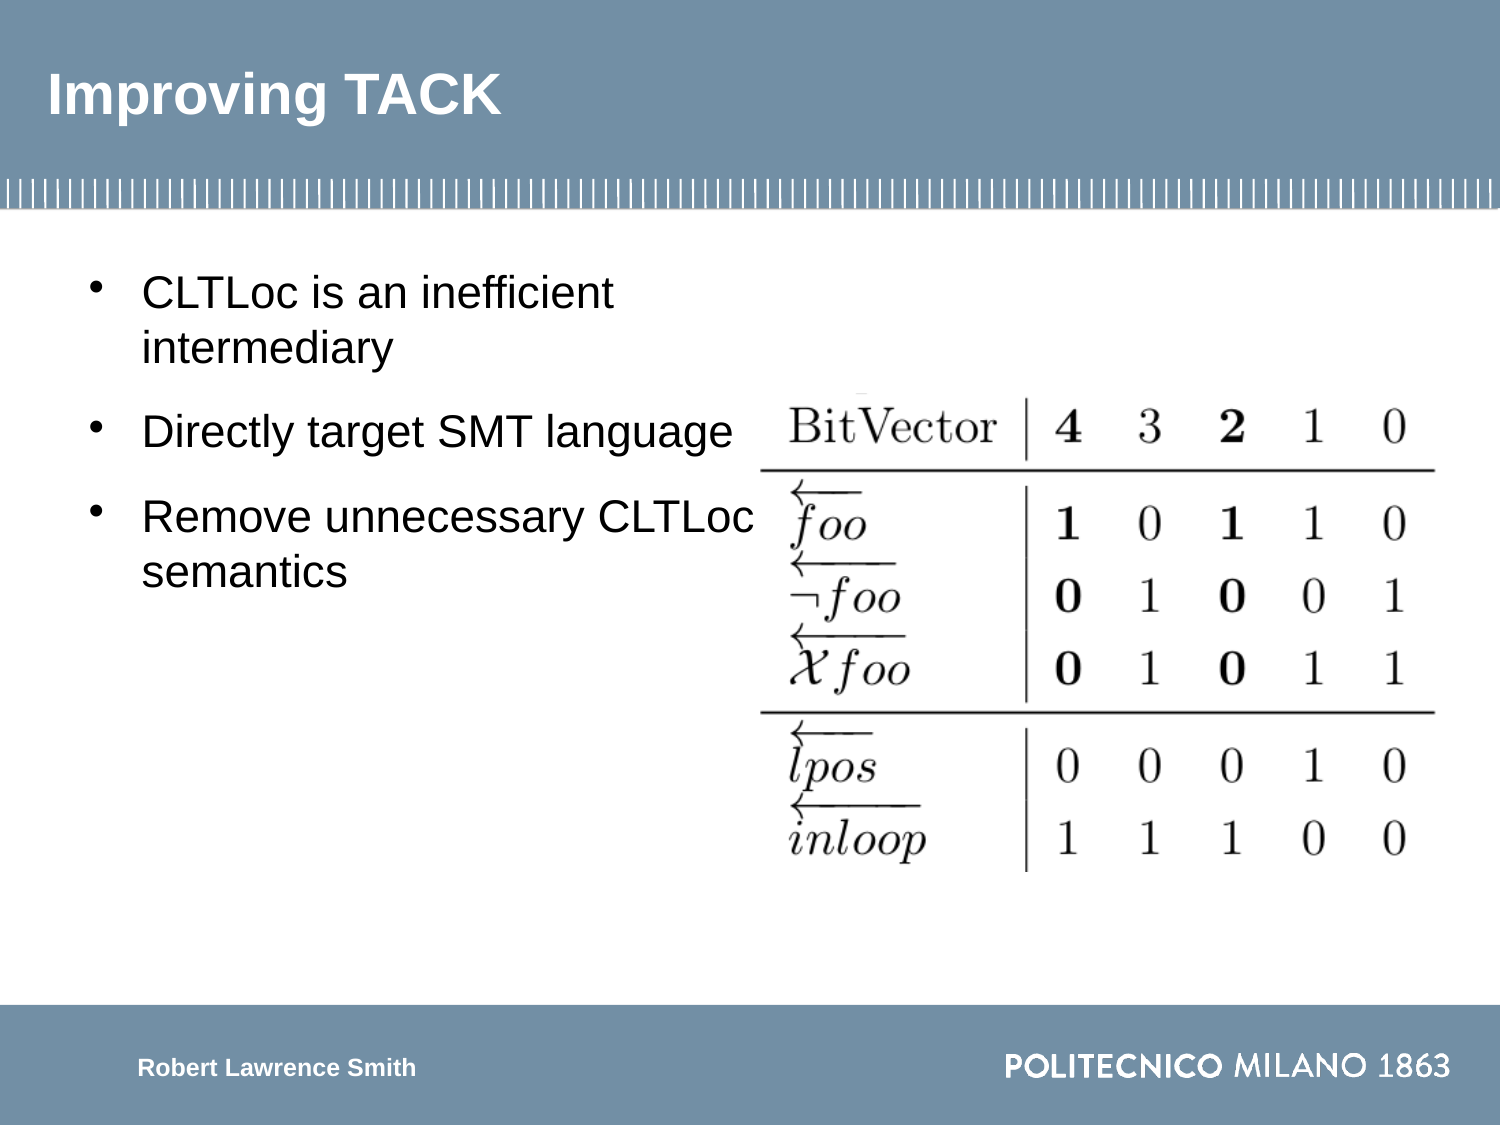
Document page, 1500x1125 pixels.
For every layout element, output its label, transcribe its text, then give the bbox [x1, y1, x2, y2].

text_box Improving TACK [47, 22, 1455, 161]
picture [755, 393, 1442, 872]
picture [999, 1041, 1456, 1089]
text_box CLTLoc is an inefficient intermediary Directly target SMT language Remove unnecessary CLTLoc semantics [70, 262, 756, 1004]
